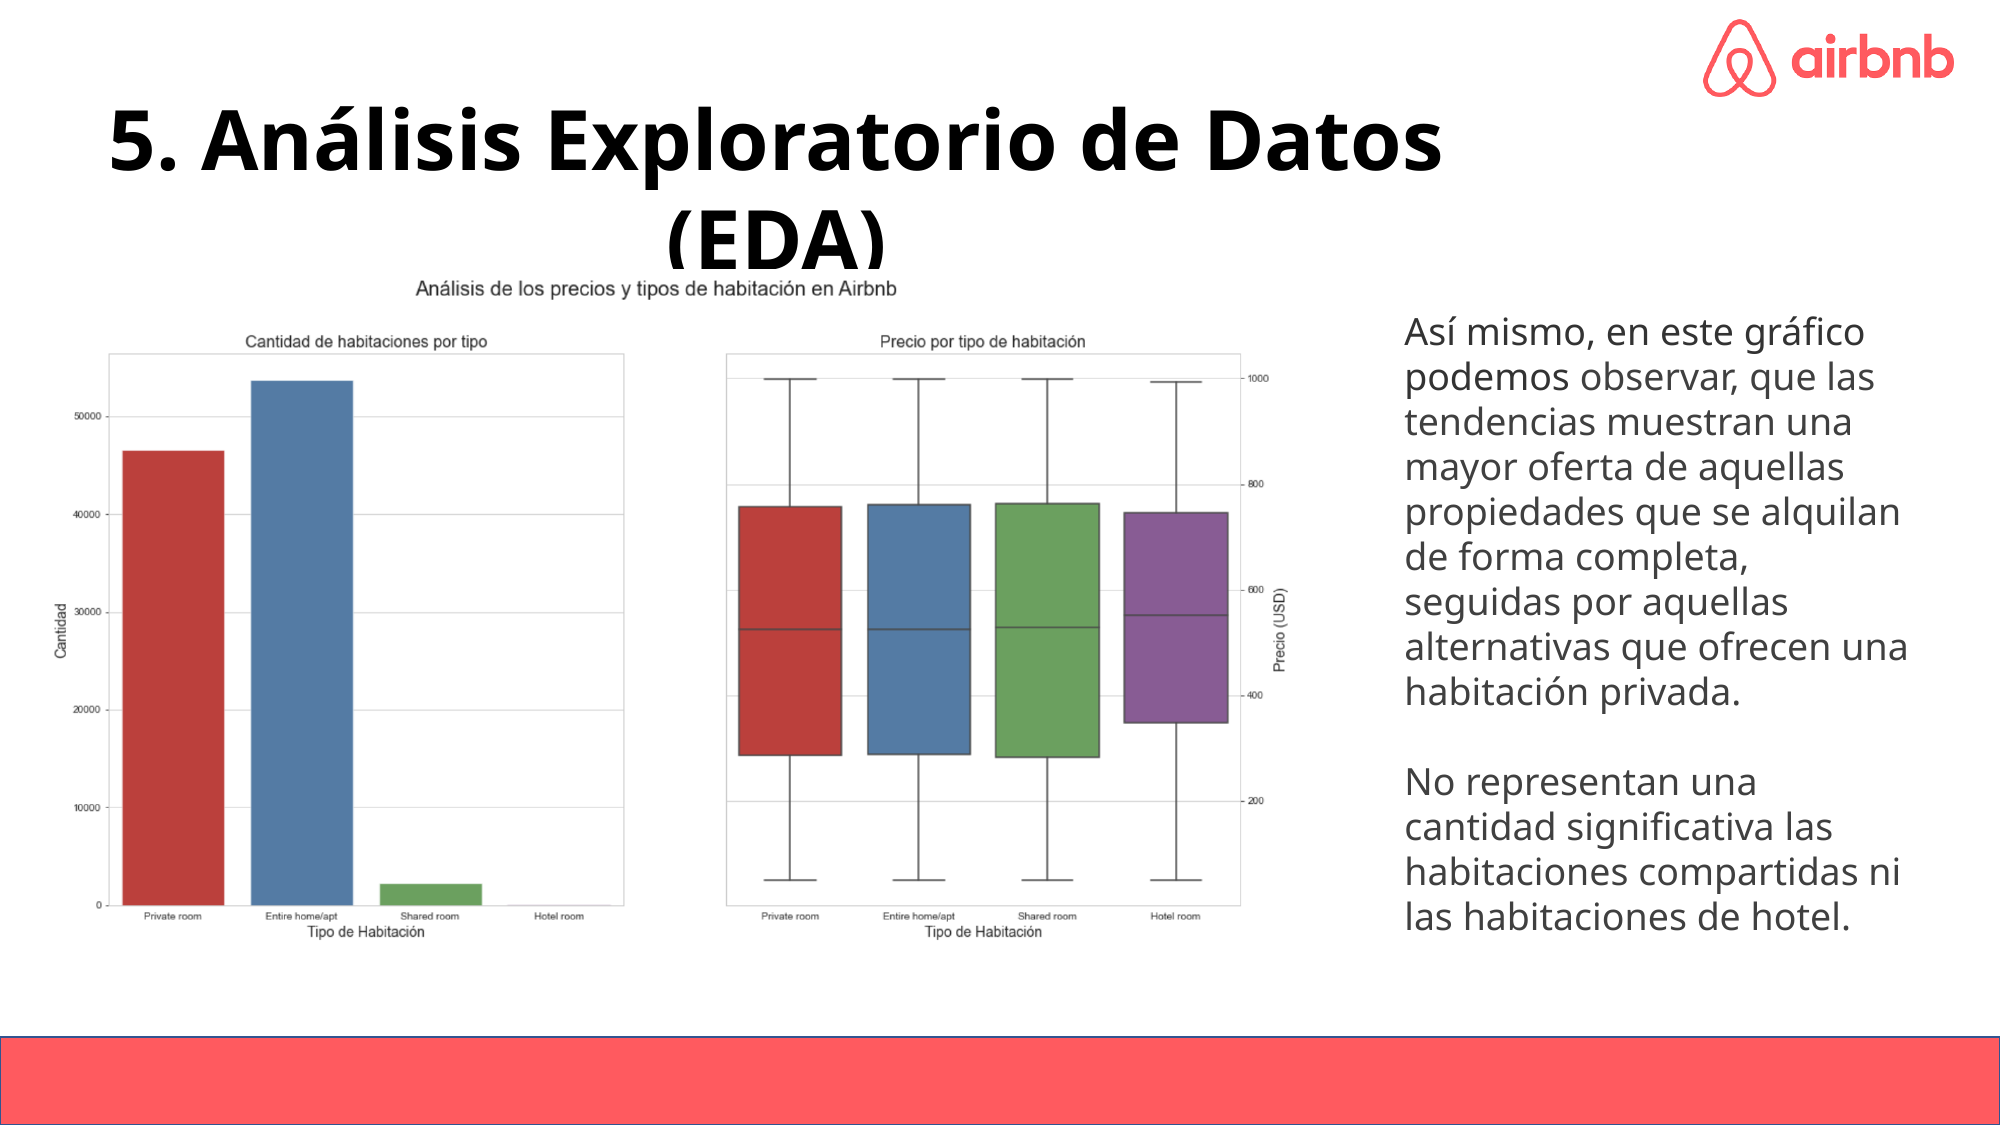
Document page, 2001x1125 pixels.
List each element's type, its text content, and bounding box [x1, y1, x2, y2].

text_box Así mismo, en este gráfico podemos observar, que las tendencias muestran una mayor oferta de aquellas propiedades que se alquilan de forma completa, seguidas por aquellas alternativas que ofrecen una habitación privada. No representan una cantidad significativa las habitaciones compartidas ni las habitaciones de hotel. [1389, 300, 1929, 1036]
picture [1703, 19, 1954, 97]
text_box 5. Análisis Exploratorio de Datos (EDA) [24, 79, 1529, 295]
picture [35, 269, 1301, 958]
text_box [0, 1036, 2000, 1125]
